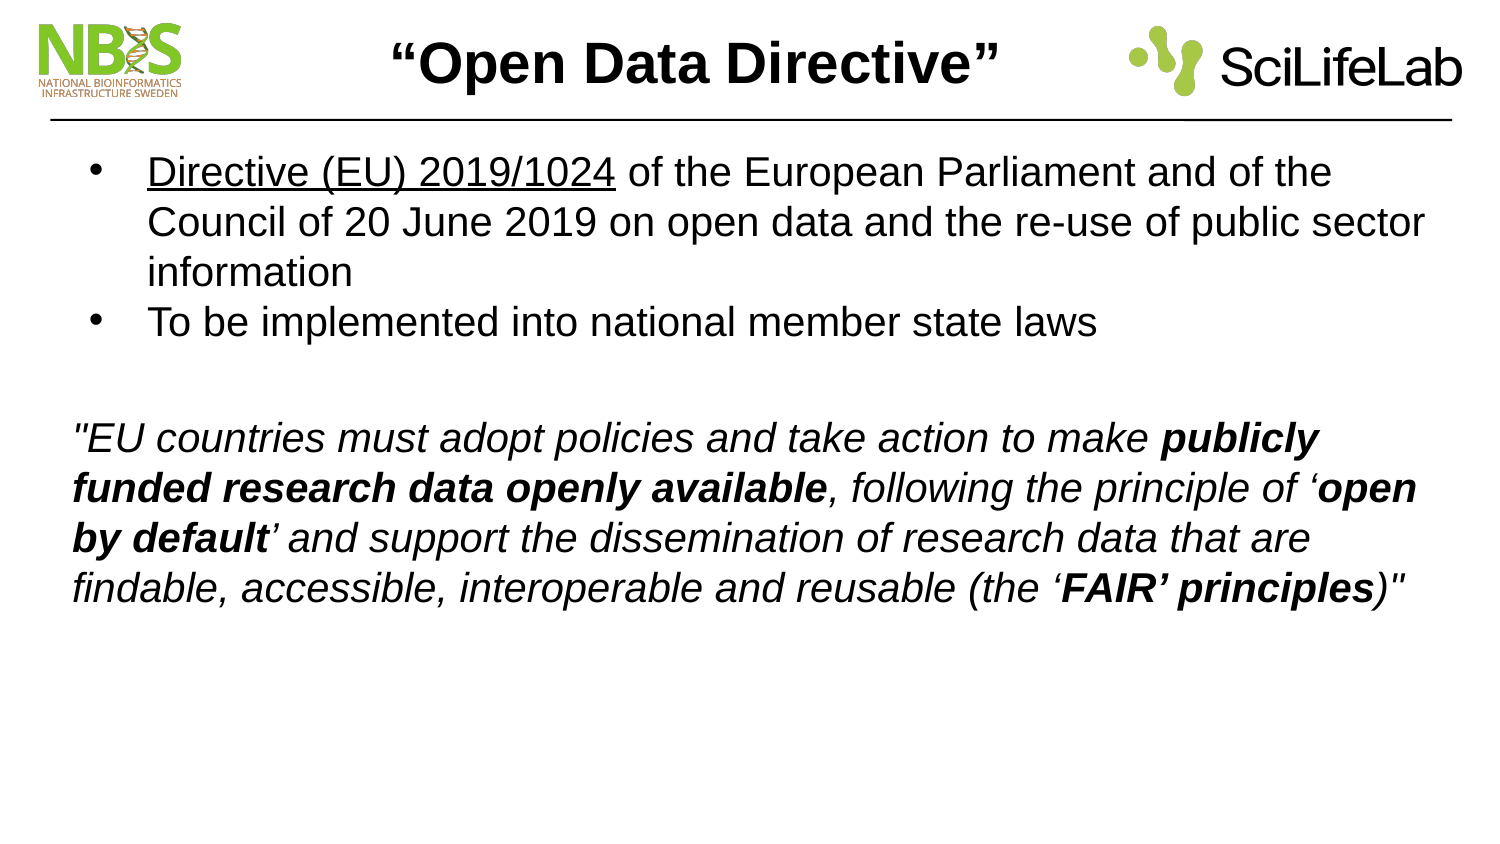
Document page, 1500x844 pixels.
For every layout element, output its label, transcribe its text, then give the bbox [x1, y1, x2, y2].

picture [39, 23, 181, 97]
picture [1127, 24, 1464, 98]
list Directive (EU) 2019/1024 of the European Parliament and of the Council of 20 June 2019 on open data and the re-use of public sector information To be implemented into national member state laws "EU countries must adopt policies and take action to make publicly funded research data openly available, following the principle of ‘open by default’ and support the dissemination of research data that are findable, accessible, interoperable and reusable (the ‘FAIR’ principles)" [72, 144, 1452, 754]
title “Open Data Directive” [249, 25, 1142, 104]
